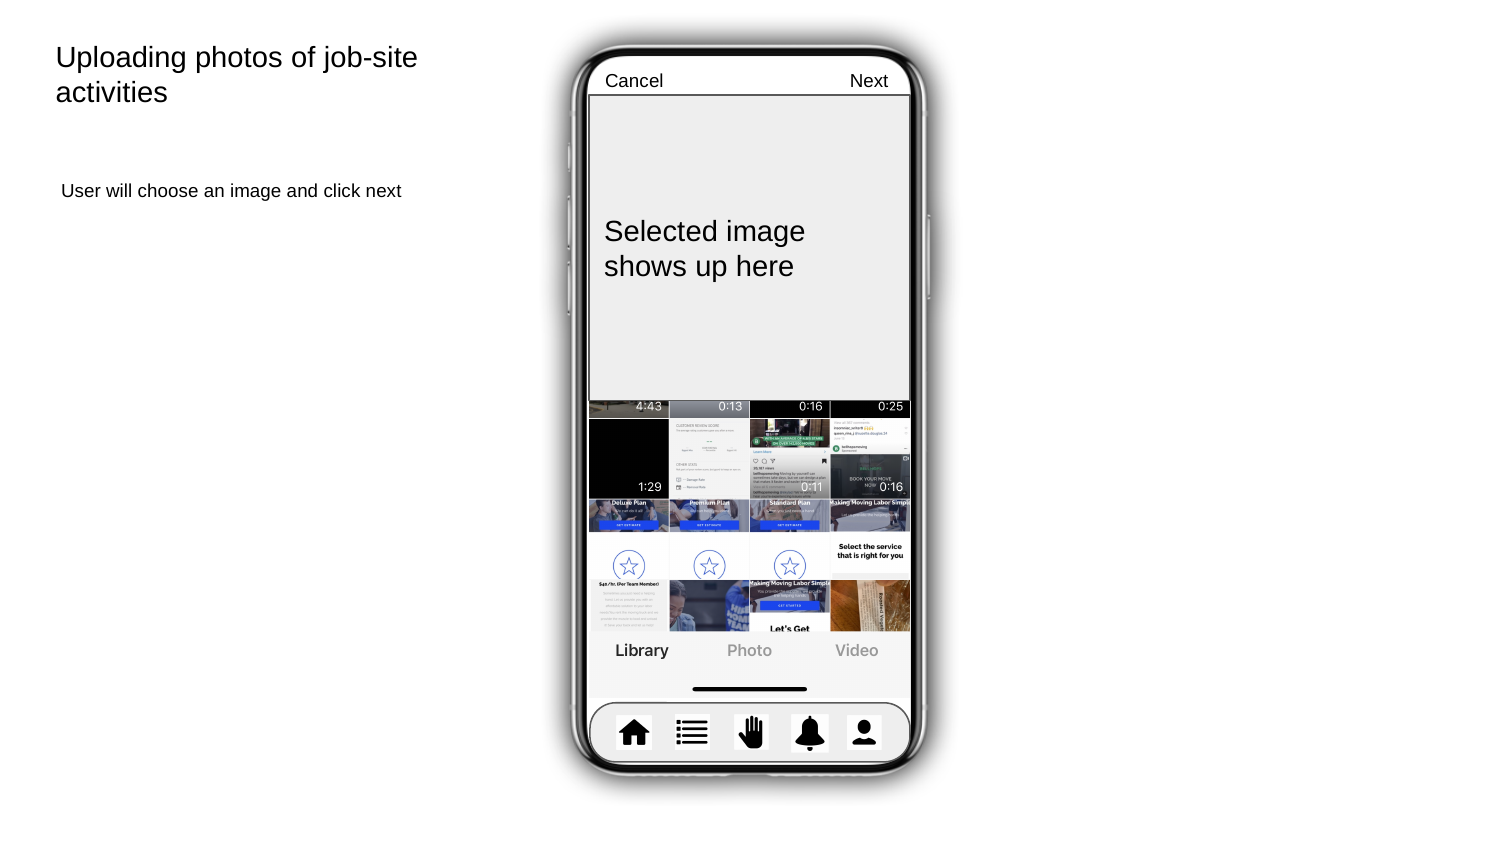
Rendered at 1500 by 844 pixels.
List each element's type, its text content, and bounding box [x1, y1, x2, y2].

text_box User will choose an image and click next [46, 163, 481, 844]
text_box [589, 706, 911, 763]
picture [537, 13, 963, 808]
text_box Uploading photos of job-site activities [40, 23, 439, 145]
